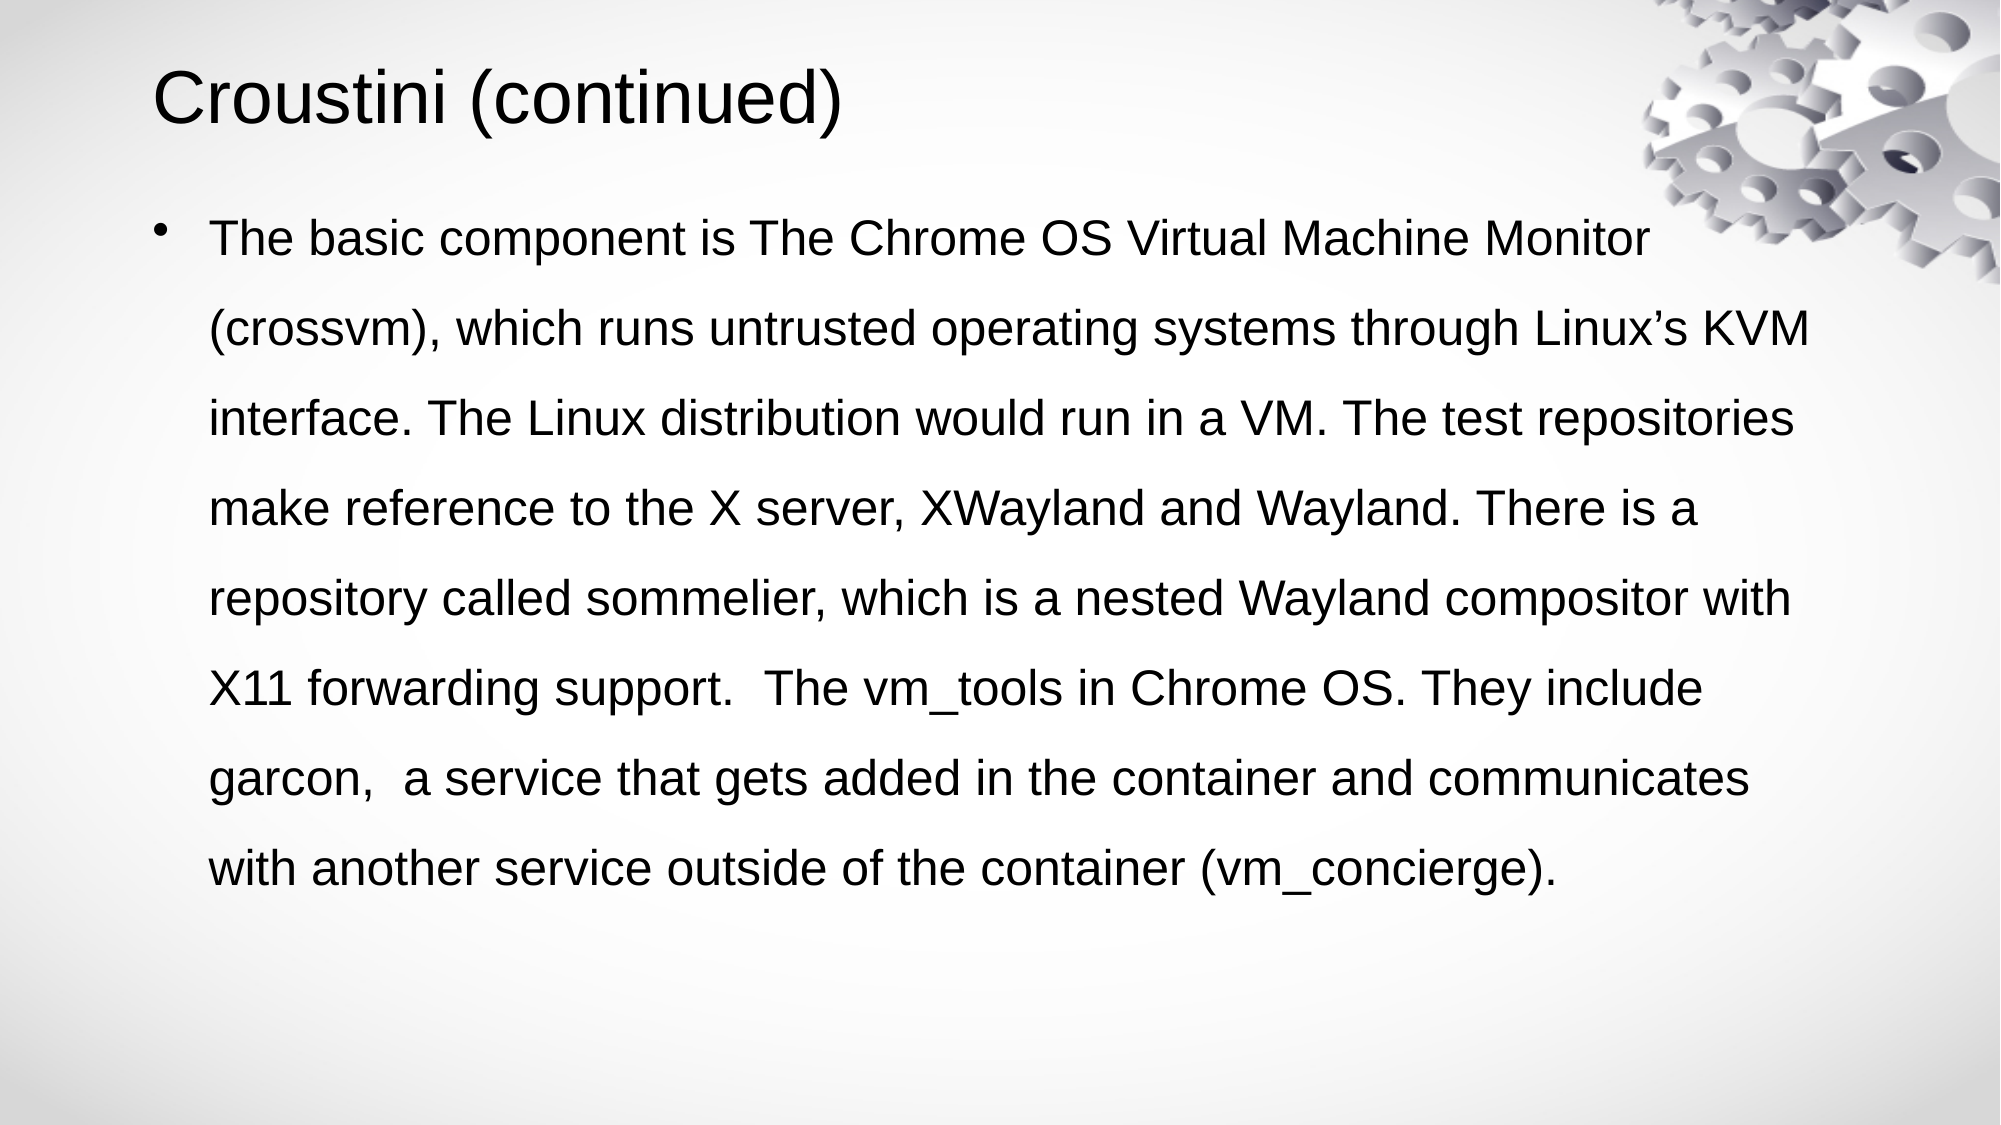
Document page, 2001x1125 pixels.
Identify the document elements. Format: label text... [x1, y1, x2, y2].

list The basic component is The Chrome OS Virtual Machine Monitor (crossvm), which runs untrusted operating systems through Linux’s KVM interface. The Linux distribution would run in a VM. The test repositories make reference to the X server, XWayland and Wayland. There is a repository called sommelier, which is a nested Wayland compositor with X11 forwarding support. The vm_tools in Chrome OS. They include garcon, a service that gets added in the container and communicates with another service outside of the container (vm_concierge). [137, 167, 1863, 1014]
picture [0, 0, 2000, 1125]
title Croustini (continued) [137, 34, 1863, 154]
